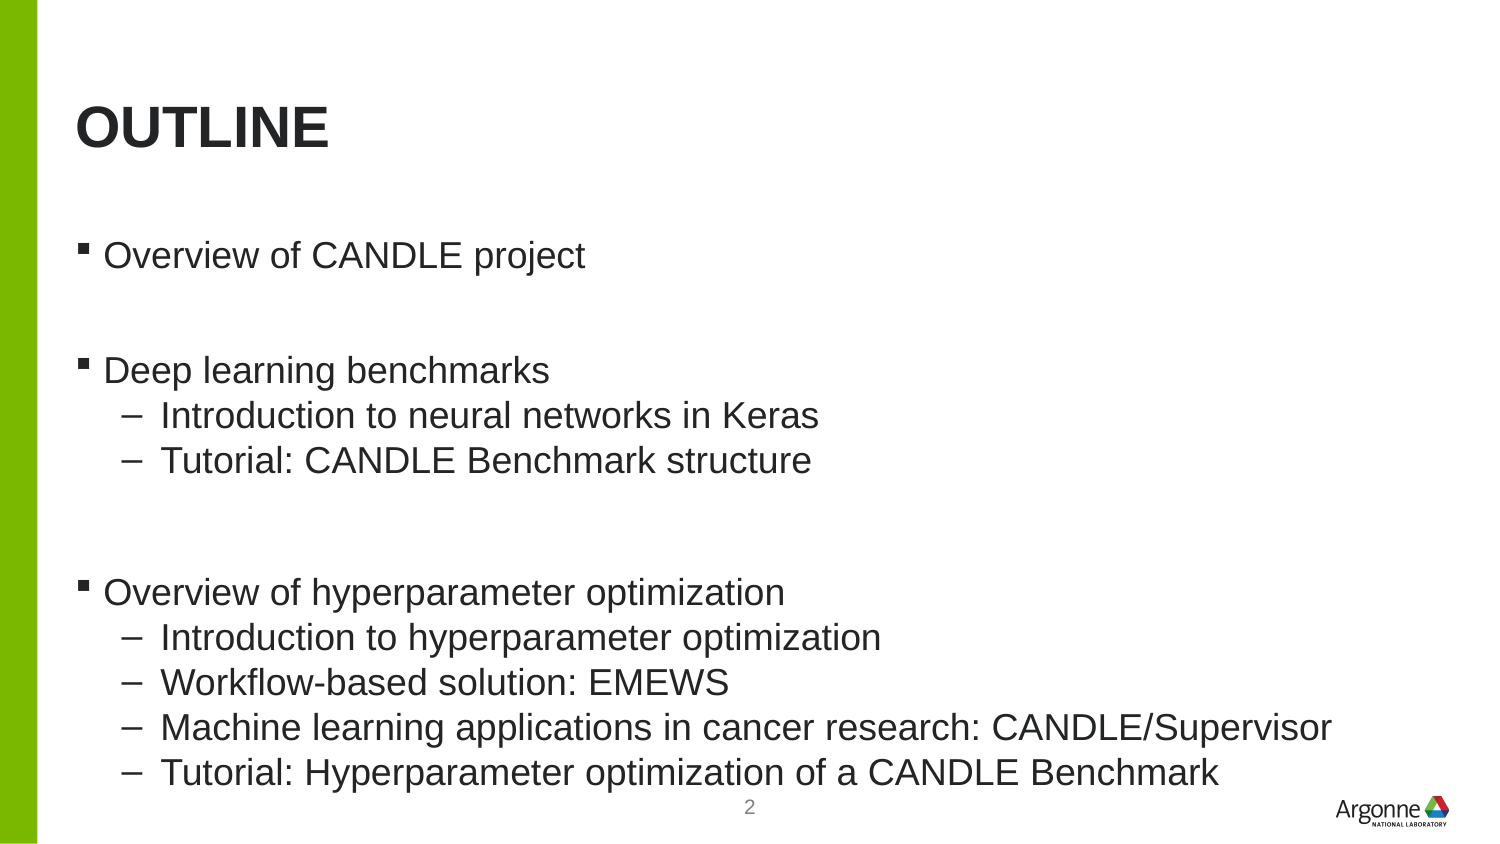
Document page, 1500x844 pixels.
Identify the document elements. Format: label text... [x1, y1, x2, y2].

list Overview of CANDLE project Deep learning benchmarks Introduction to neural networks in Keras Tutorial: CANDLE Benchmark structure Overview of hyperparameter optimization Introduction to hyperparameter optimization Workflow-based solution: EMEWS Machine learning applications in cancer research: CANDLE/Supervisor Tutorial: Hyperparameter optimization of a CANDLE Benchmark [75, 231, 1449, 776]
slide_number 2 [712, 796, 788, 819]
picture [1330, 787, 1458, 834]
title OUTLINE [75, 58, 1449, 161]
